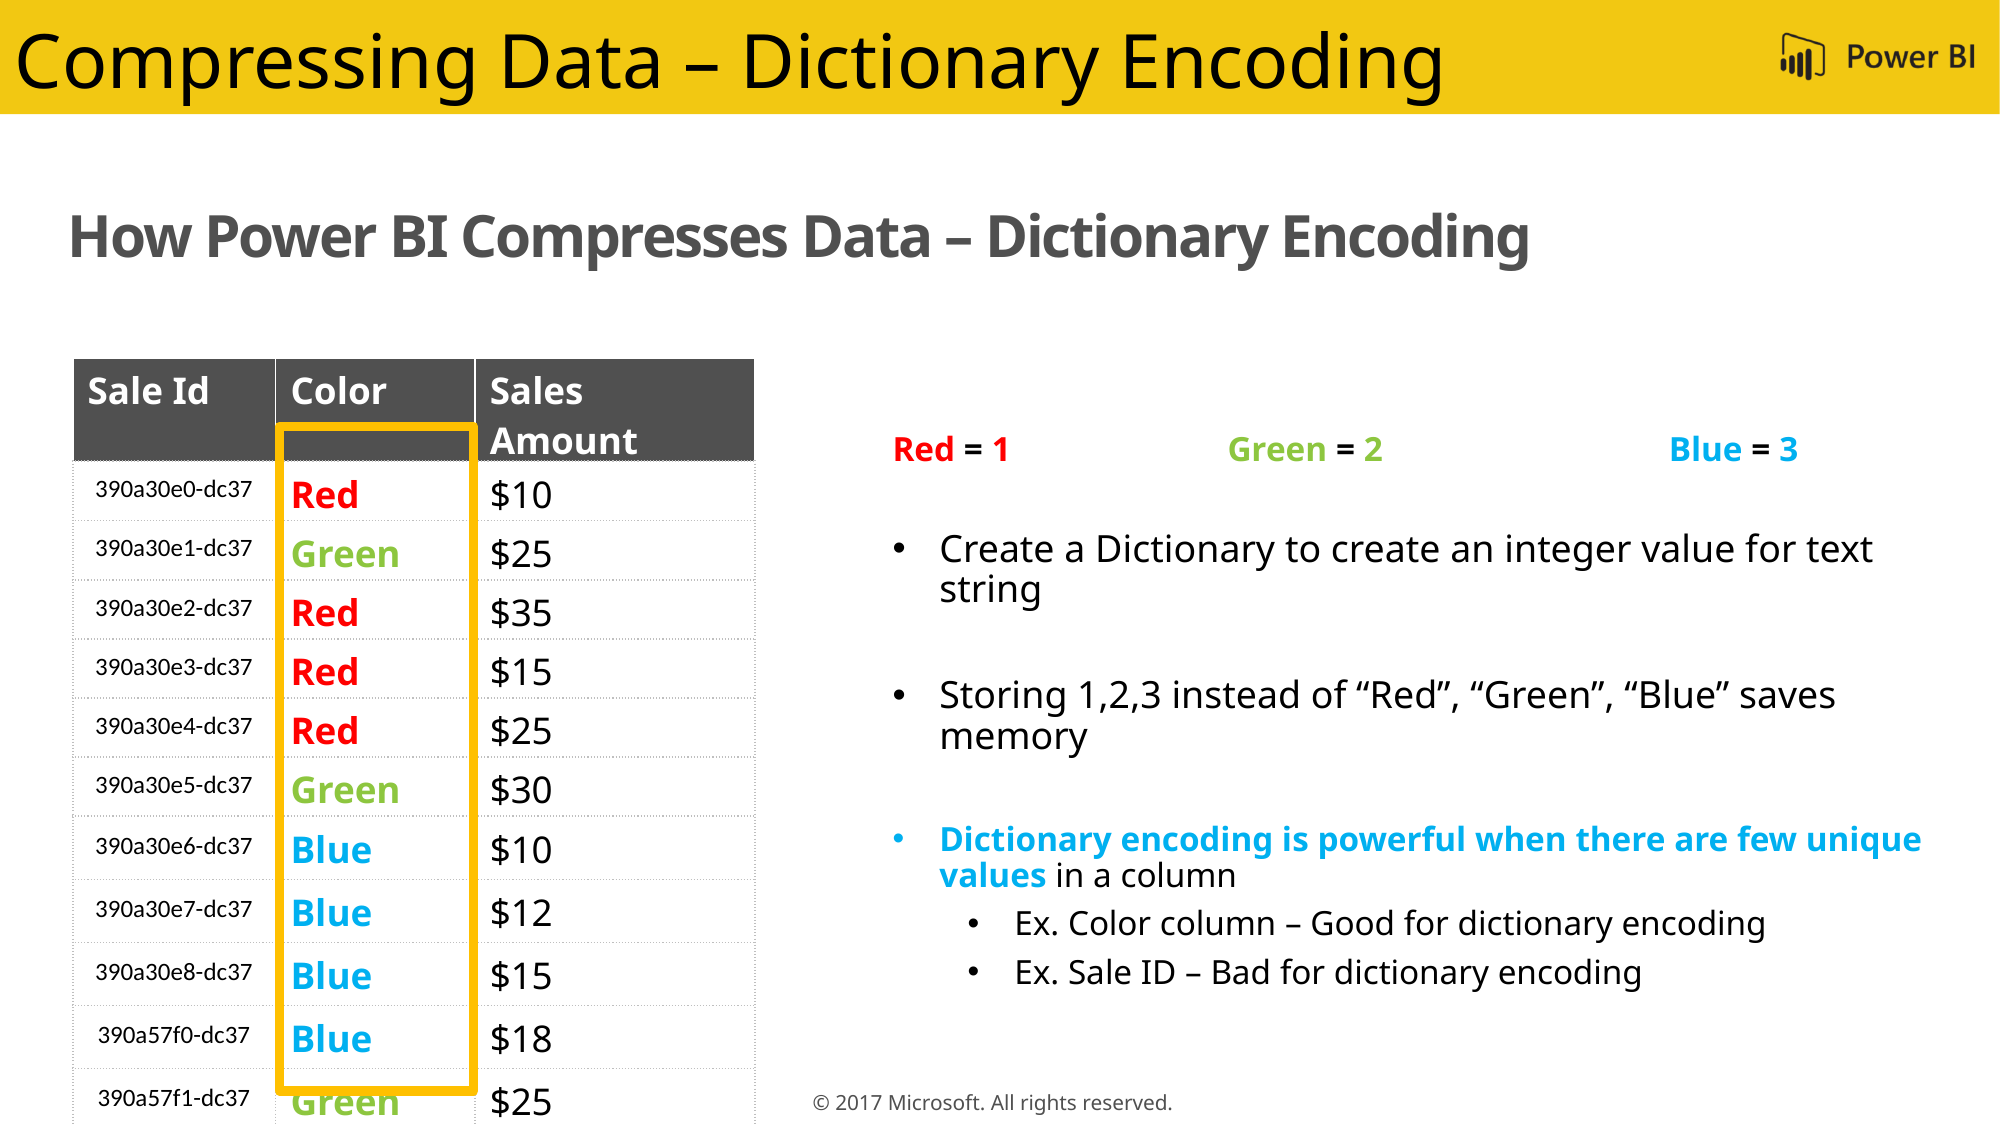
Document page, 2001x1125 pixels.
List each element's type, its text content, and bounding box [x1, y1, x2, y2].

table_cell $12 [475, 879, 755, 942]
text_box Compressing Data – Dictionary Encoding [0, 5, 1879, 111]
text_box [0, 0, 2000, 115]
title How Power BI Compresses Data – Dictionary Encoding [43, 192, 1956, 279]
table_header Color [276, 359, 474, 461]
table_cell 390a30e8-dc37 [73, 942, 276, 1005]
table_cell 390a30e4-dc37 [73, 698, 276, 757]
footer © 2017 Microsoft. All rights reserved. [663, 1084, 1338, 1122]
table_cell 390a30e1-dc37 [73, 521, 276, 580]
table_cell $25 [475, 521, 755, 580]
table_cell 390a57f0-dc37 [73, 1005, 276, 1068]
table_cell 390a30e7-dc37 [73, 879, 276, 942]
table_cell 390a30e0-dc37 [73, 461, 276, 521]
table_cell Green [276, 1068, 475, 1125]
table_cell 390a30e3-dc37 [73, 639, 276, 698]
table_cell $25 [475, 1068, 755, 1125]
table_cell 390a57f1-dc37 [73, 1068, 276, 1125]
picture [1768, 23, 1985, 91]
table_cell $25 [475, 698, 755, 757]
table_cell 390a30e6-dc37 [73, 816, 276, 879]
table_header Sales Amount [476, 359, 754, 461]
text_box [279, 426, 474, 1092]
table_cell $30 [475, 757, 755, 816]
table_cell 390a30e2-dc37 [73, 580, 276, 639]
table_cell $15 [475, 942, 755, 1005]
text_box Red = 1 Green = 2 Blue = 3 Create a Dictionary to create an integer value for text string Storing 1,2,3 instead of “Red”, “Green”, “Blue” saves memory Dictionary encoding is powerful when there are few unique values in a column Ex. Color column – Good for dictionary encoding Ex. Sale ID – Bad for dictionary encoding [862, 356, 1956, 1016]
table_cell $35 [475, 580, 755, 639]
table_cell $10 [475, 461, 755, 521]
table_cell $15 [475, 639, 755, 698]
table_cell $10 [475, 816, 755, 879]
table_cell 390a30e5-dc37 [73, 757, 276, 816]
table_header Sale Id [74, 359, 275, 461]
table_cell $18 [475, 1005, 755, 1068]
